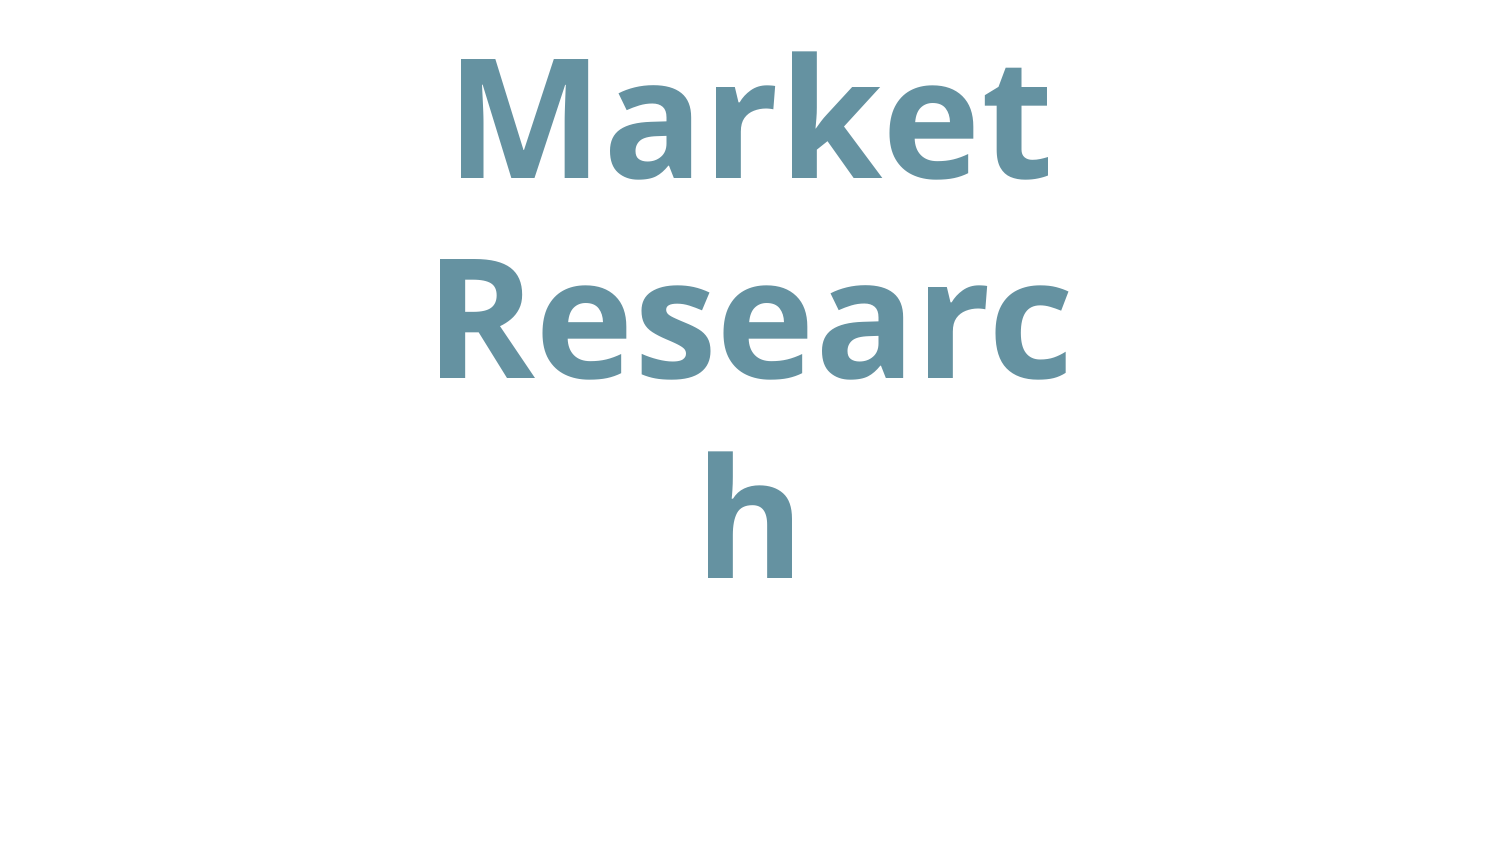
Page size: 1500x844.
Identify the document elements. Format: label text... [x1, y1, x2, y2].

title Market Research [389, 305, 1111, 628]
